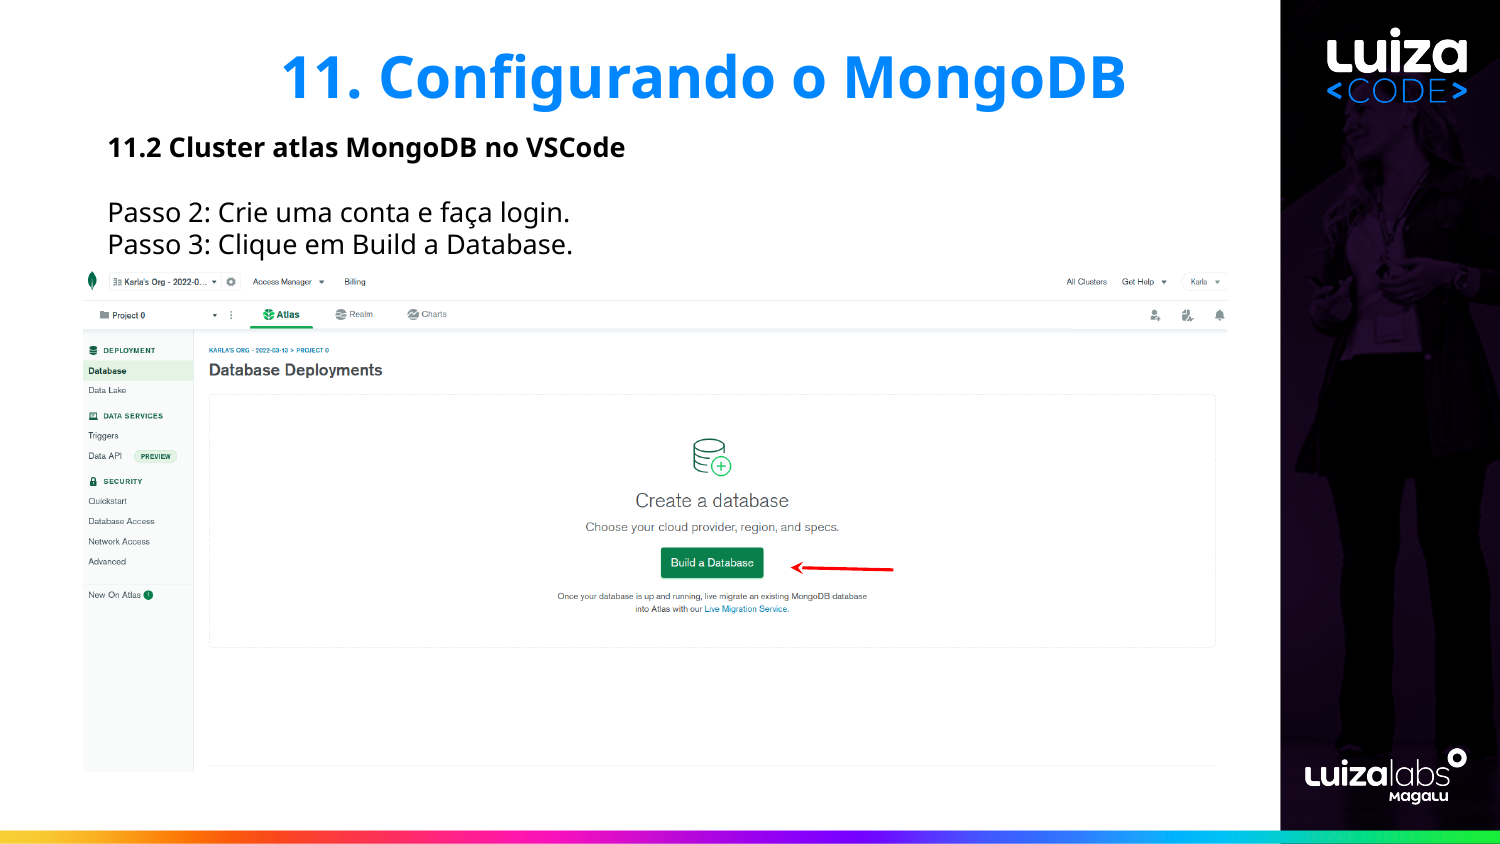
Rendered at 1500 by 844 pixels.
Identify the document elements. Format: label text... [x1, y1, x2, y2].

picture [0, 830, 1156, 844]
text_box 11.2 Cluster atlas MongoDB no VSCode Passo 2: Crie uma conta e faça login. Passo 3: Clique em Build a Database. [92, 115, 1219, 265]
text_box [790, 567, 894, 571]
picture [83, 267, 1228, 772]
list 11. Configurando o MongoDB [143, 14, 1264, 116]
picture [1233, 0, 1500, 844]
